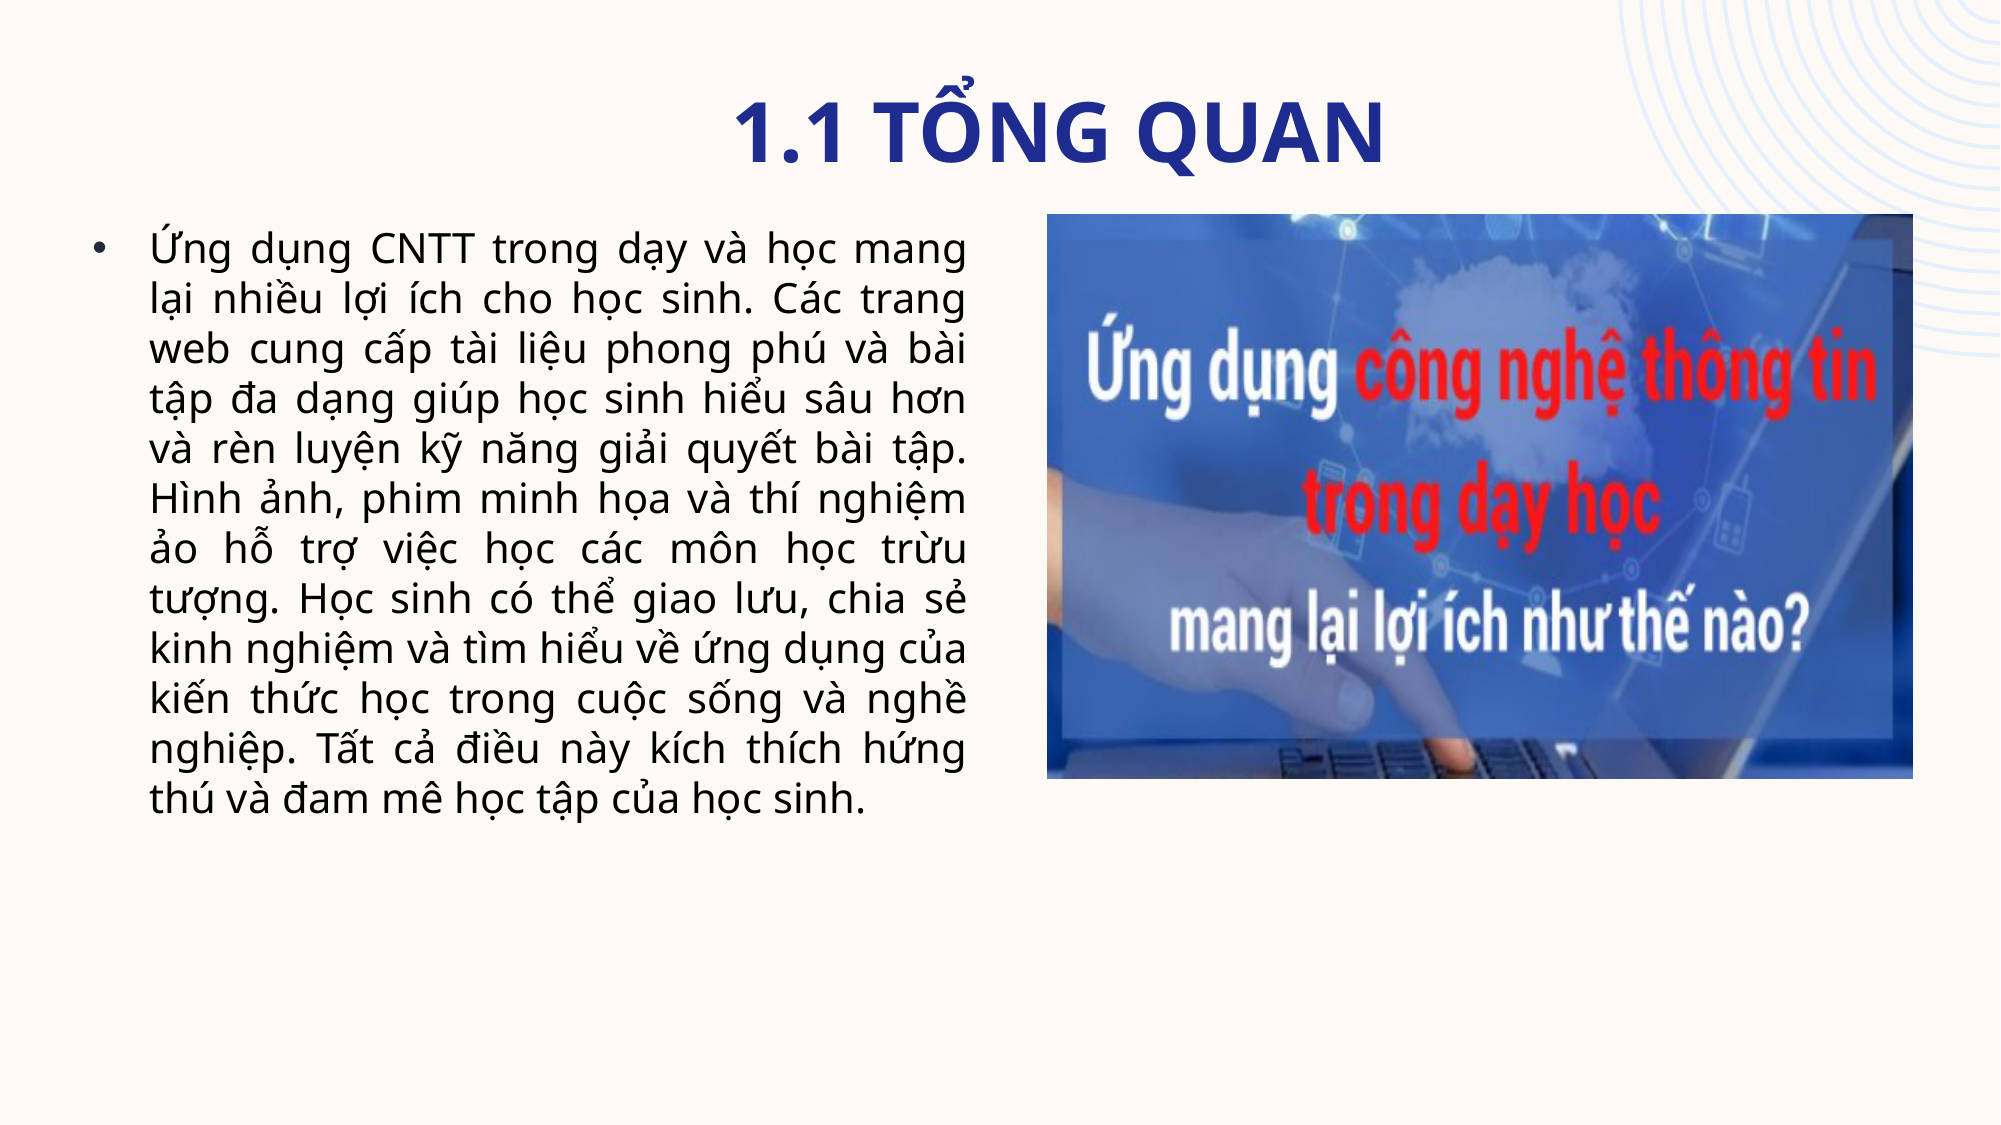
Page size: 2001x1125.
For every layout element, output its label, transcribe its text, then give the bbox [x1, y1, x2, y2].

picture [1047, 214, 1913, 780]
list Ứng dụng CNTT trong dạy và học mang lại nhiều lợi ích cho học sinh. Các trang web cung cấp tài liệu phong phú và bài tập đa dạng giúp học sinh hiểu sâu hơn và rèn luyện kỹ năng giải quyết bài tập. Hình ảnh, phim minh họa và thí nghiệm ảo hỗ trợ việc học các môn học trừu tượng. Học sinh có thể giao lưu, chia sẻ kinh nghiệm và tìm hiểu về ứng dụng của kiến thức học trong cuộc sống và nghề nghiệp. Tất cả điều này kích thích hứng thú và đam mê học tập của học sinh. [77, 214, 983, 1028]
title 1.1 Tổng quan [265, 72, 1855, 199]
